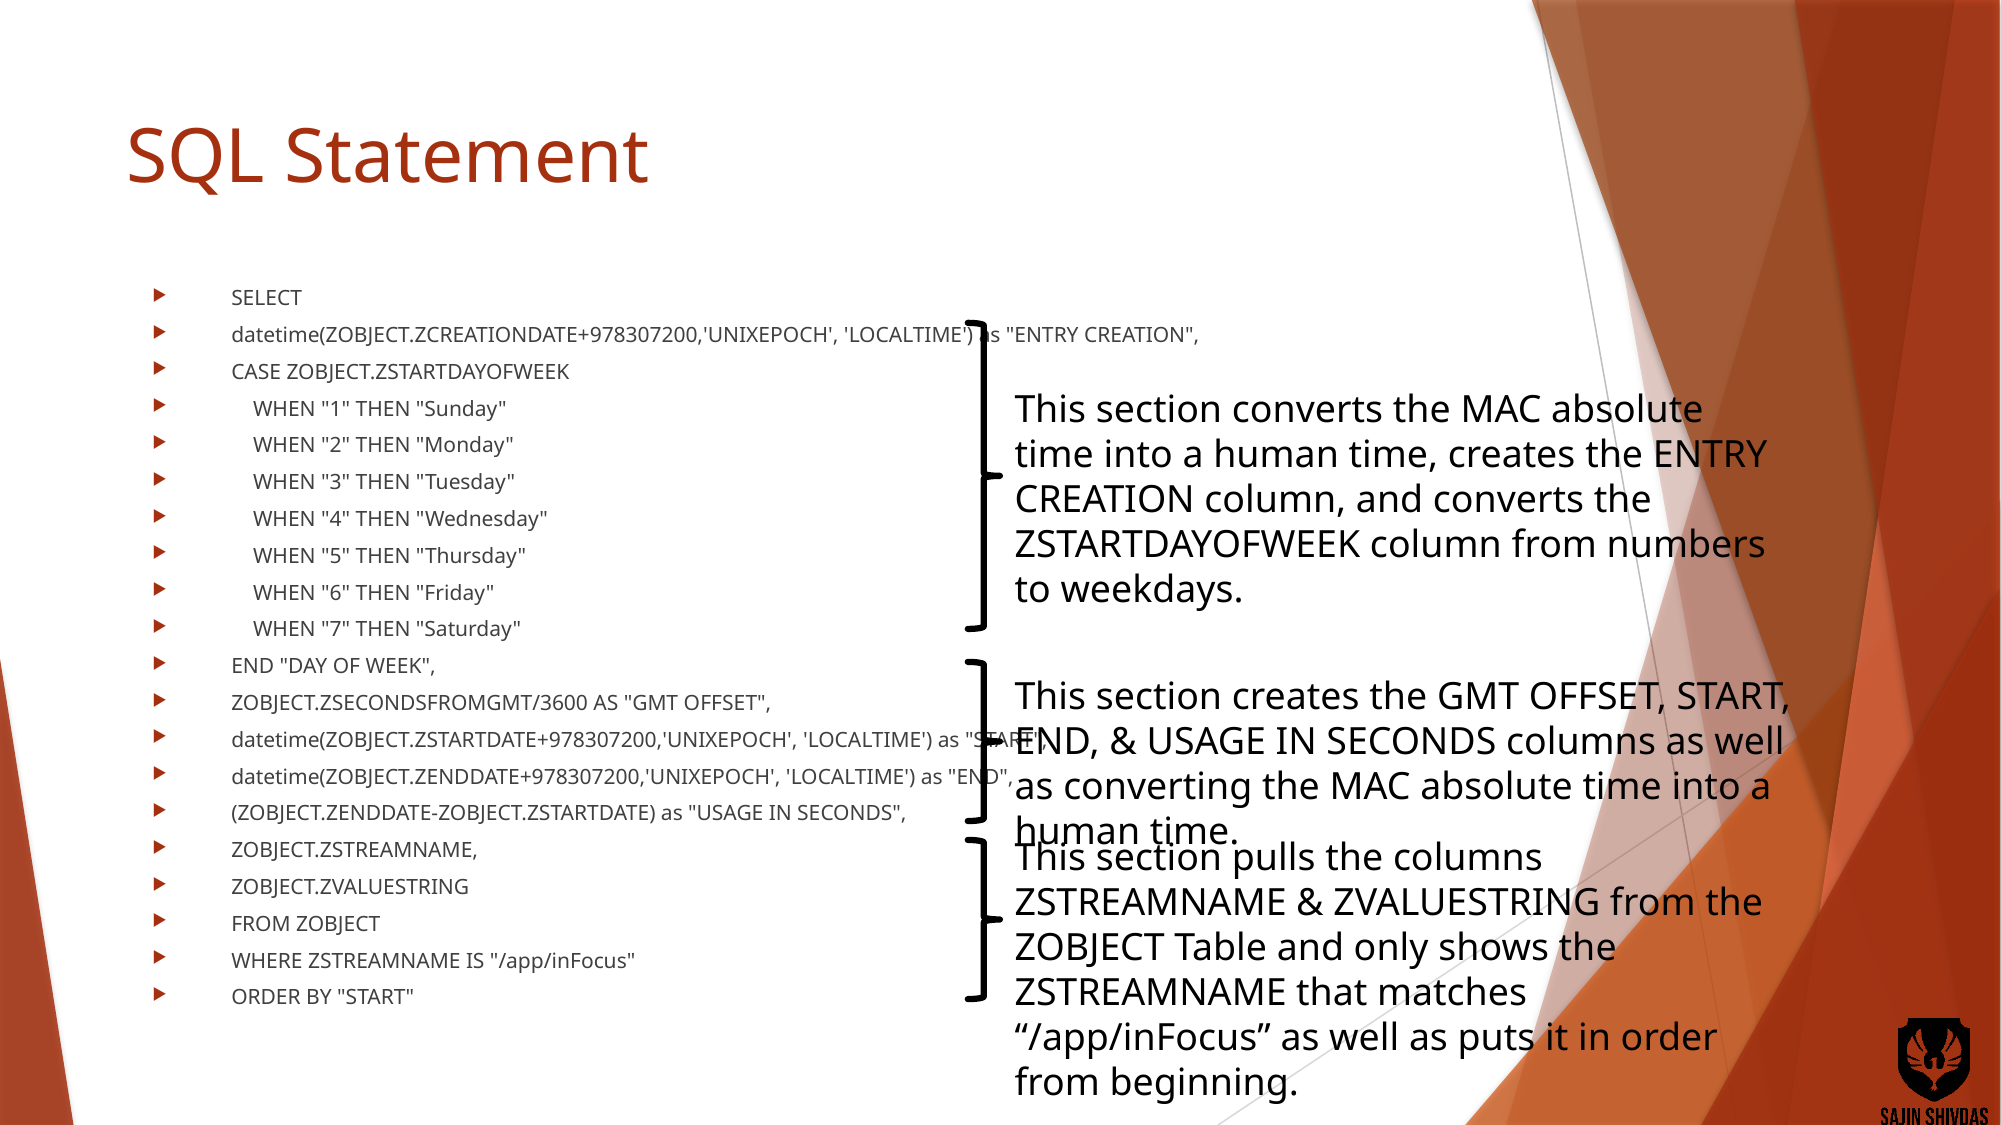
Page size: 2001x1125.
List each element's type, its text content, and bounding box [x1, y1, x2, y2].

picture [1868, 1006, 2001, 1125]
text_box This section creates the GMT OFFSET, START, END, & USAGE IN SECONDS columns as well as converting the MAC absolute time into a human time. [999, 664, 1840, 860]
title SQL Statement [111, 99, 1522, 317]
text_box [966, 660, 999, 823]
text_box This section pulls the columns ZSTREAMNAME & ZVALUESTRING from the ZOBJECT Table and only shows the ZSTREAMNAME that matches “/app/inFocus” as well as puts it in order from beginning. [999, 825, 1807, 1111]
text_box [966, 838, 999, 1001]
text_box [966, 321, 999, 630]
list SELECT datetime(ZOBJECT.ZCREATIONDATE+978307200,'UNIXEPOCH', 'LOCALTIME') as "ENTRY CREATION", CASE ZOBJECT.ZSTARTDAYOFWEEK WHEN "1" THEN "Sunday" WHEN "2" THEN "Monday" WHEN "3" THEN "Tuesday" WHEN "4" THEN "Wednesday" WHEN "5" THEN "Thursday" WHEN "6" THEN "Friday" WHEN "7" THEN "Saturday" END "DAY OF WEEK", ZOBJECT.ZSECONDSFROMGMT/3600 AS "GMT OFFSET", datetime(ZOBJECT.ZSTARTDATE+978307200,'UNIXEPOCH', 'LOCALTIME') as "START", datetime(ZOBJECT.ZENDDATE+978307200,'UNIXEPOCH', 'LOCALTIME') as "END", (ZOBJECT.ZENDDATE-ZOBJECT.ZSTARTDATE) as "USAGE IN SECONDS", ZOBJECT.ZSTREAMNAME, ZOBJECT.ZVALUESTRING FROM ZOBJECT WHERE ZSTREAMNAME IS "/app/inFocus" ORDER BY "START" [137, 277, 1863, 1052]
text_box This section converts the MAC absolute time into a human time, creates the ENTRY CREATION column, and converts the ZSTARTDAYOFWEEK column from numbers to weekdays. [999, 377, 1797, 618]
